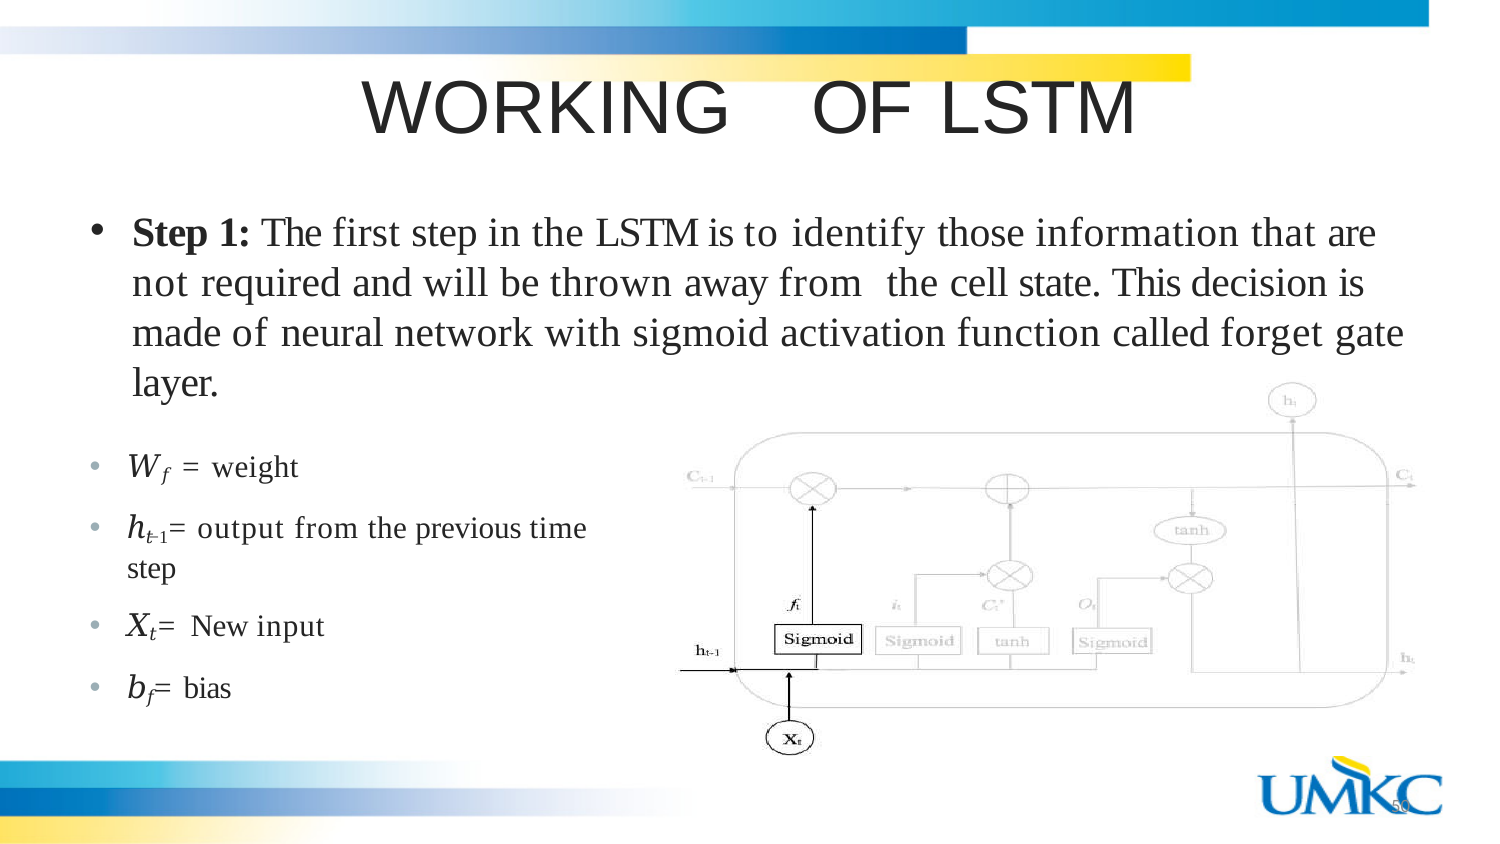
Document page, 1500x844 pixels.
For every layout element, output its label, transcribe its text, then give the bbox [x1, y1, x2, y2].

picture [0, 0, 1500, 844]
text_box [674, 376, 1425, 756]
slide_number 50 [1074, 782, 1425, 827]
text_box 𝑊𝑓 = weight ℎ𝑡−1 = output from the previous time step 𝑋𝑡 = New input 𝑏𝑓 = bias [87, 421, 638, 707]
list Step 1: The first step in the LSTM is to identify those information that are not required and will be thrown away from the cell state. This decision is made of neural network with sigmoid activation function called forget gate layer. [75, 196, 1425, 754]
title WORKING OF LSTM [75, 33, 1425, 175]
